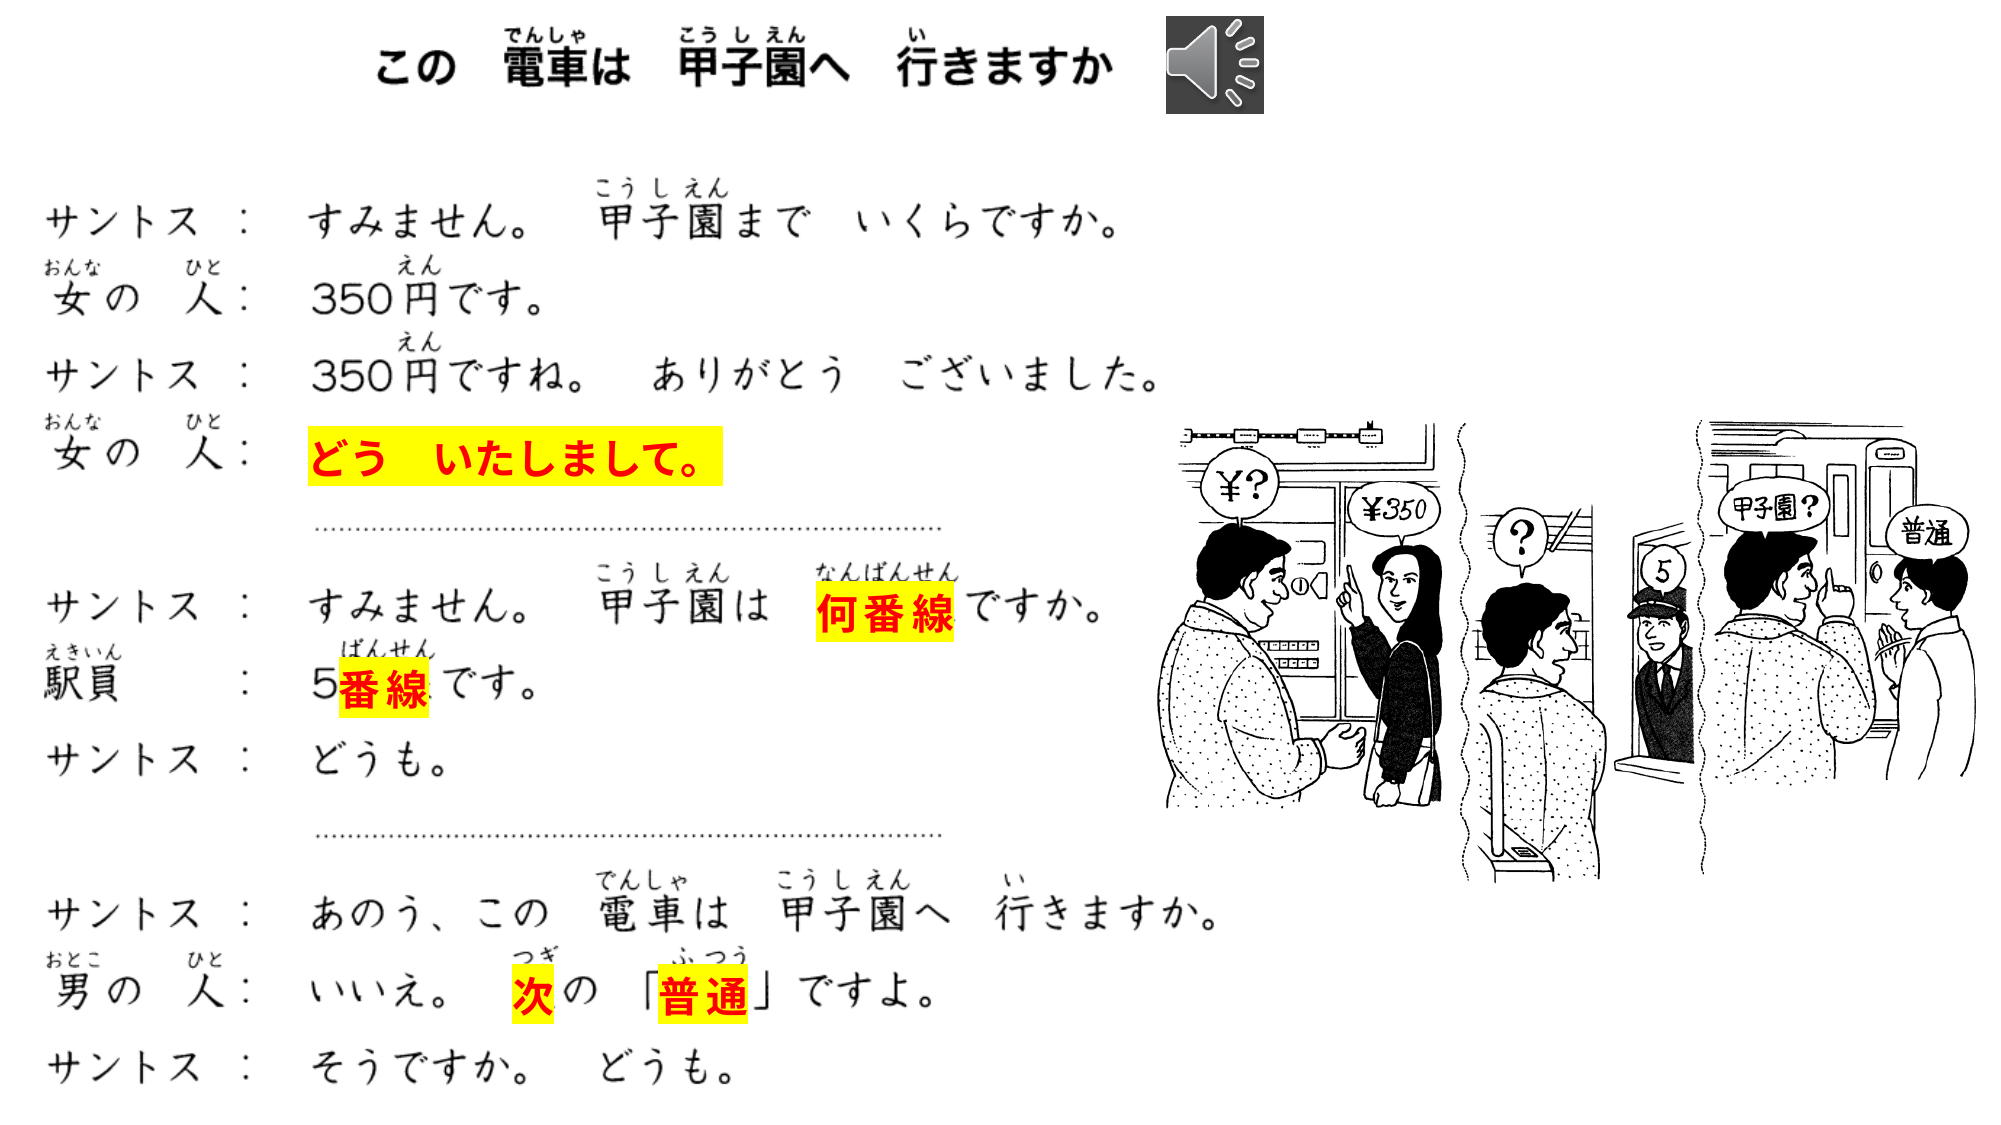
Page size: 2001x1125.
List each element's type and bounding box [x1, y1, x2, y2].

list [0, 0, 1253, 1125]
picture [1151, 396, 1987, 895]
picture [1165, 15, 1266, 116]
